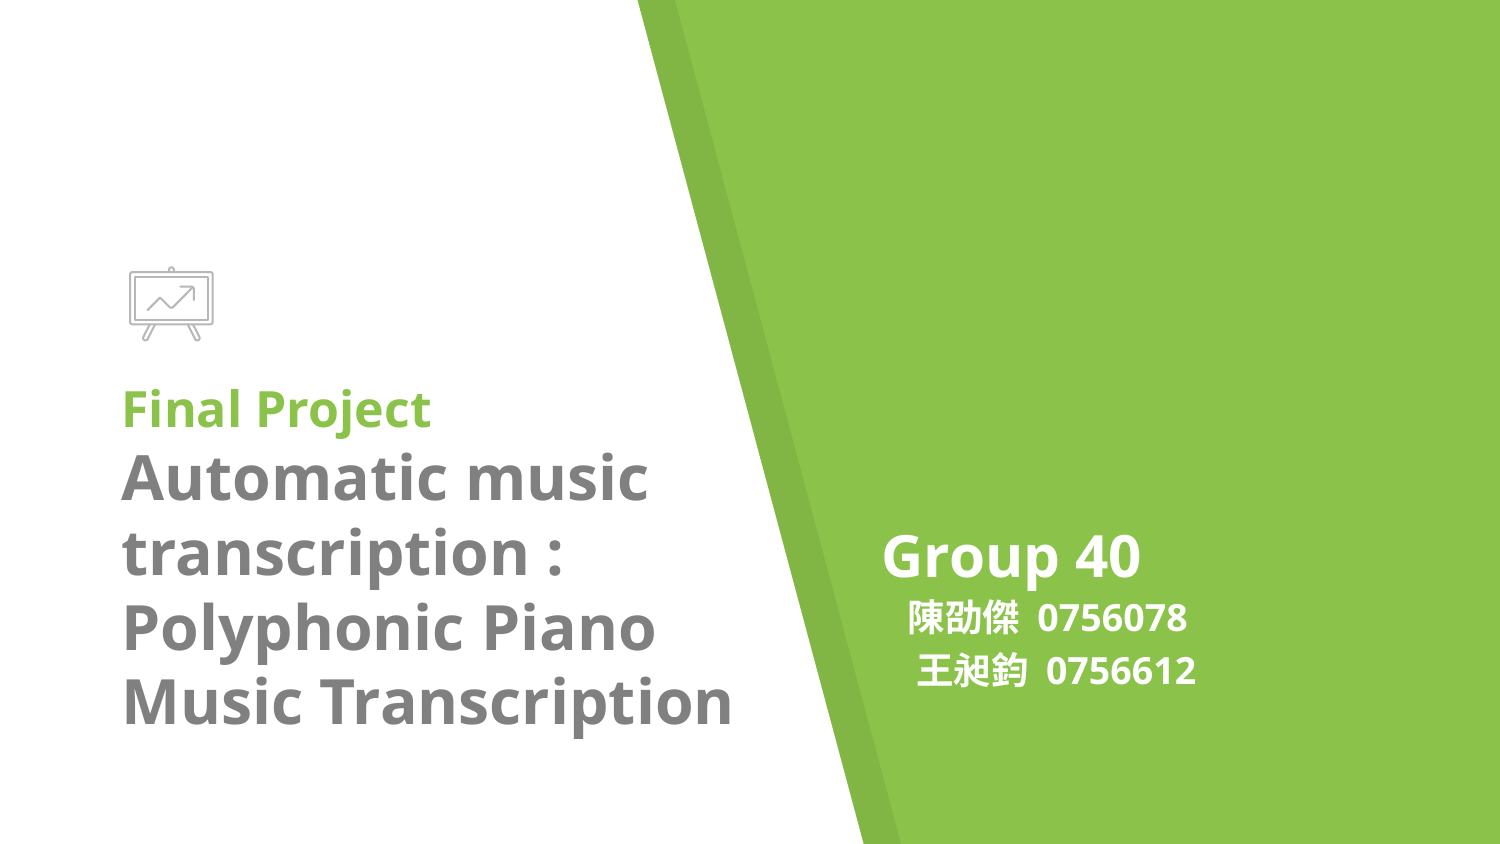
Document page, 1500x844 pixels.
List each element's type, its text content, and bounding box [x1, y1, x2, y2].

text_box Group 40 陳劭傑 0756078 王昶鈞 0756612 [866, 513, 1446, 707]
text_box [129, 267, 213, 341]
title Final Project Automatic music transcription : Polyphonic Piano Music Transcription [106, 558, 855, 753]
